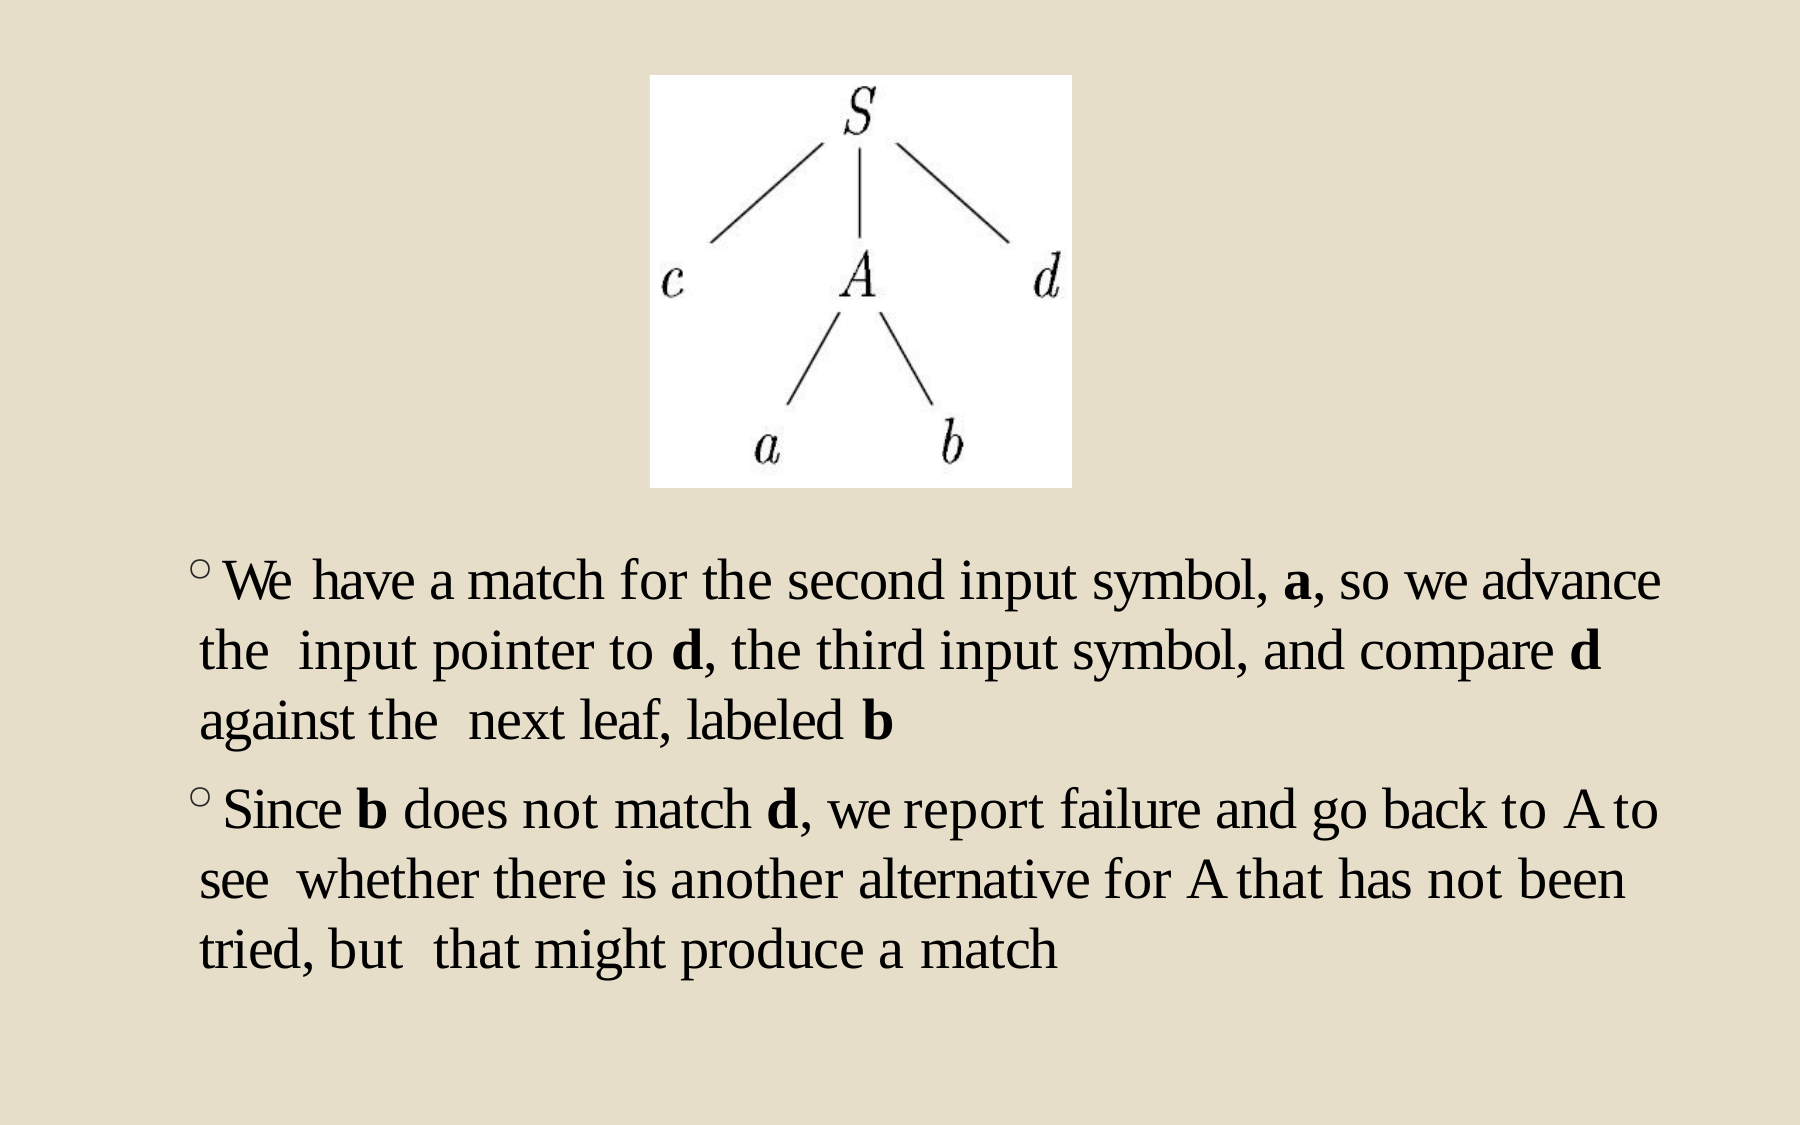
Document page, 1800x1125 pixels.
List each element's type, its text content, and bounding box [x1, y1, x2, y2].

text_box We have a match for the second input symbol, a, so we advance the input pointer to d, the third input symbol, and compare d against the next leaf, labeled b Since b does not match d, we report failure and go back to A to see whether there is another alternative for A that has not been tried, but that might produce a match [175, 538, 1713, 980]
text_box [649, 75, 1072, 488]
